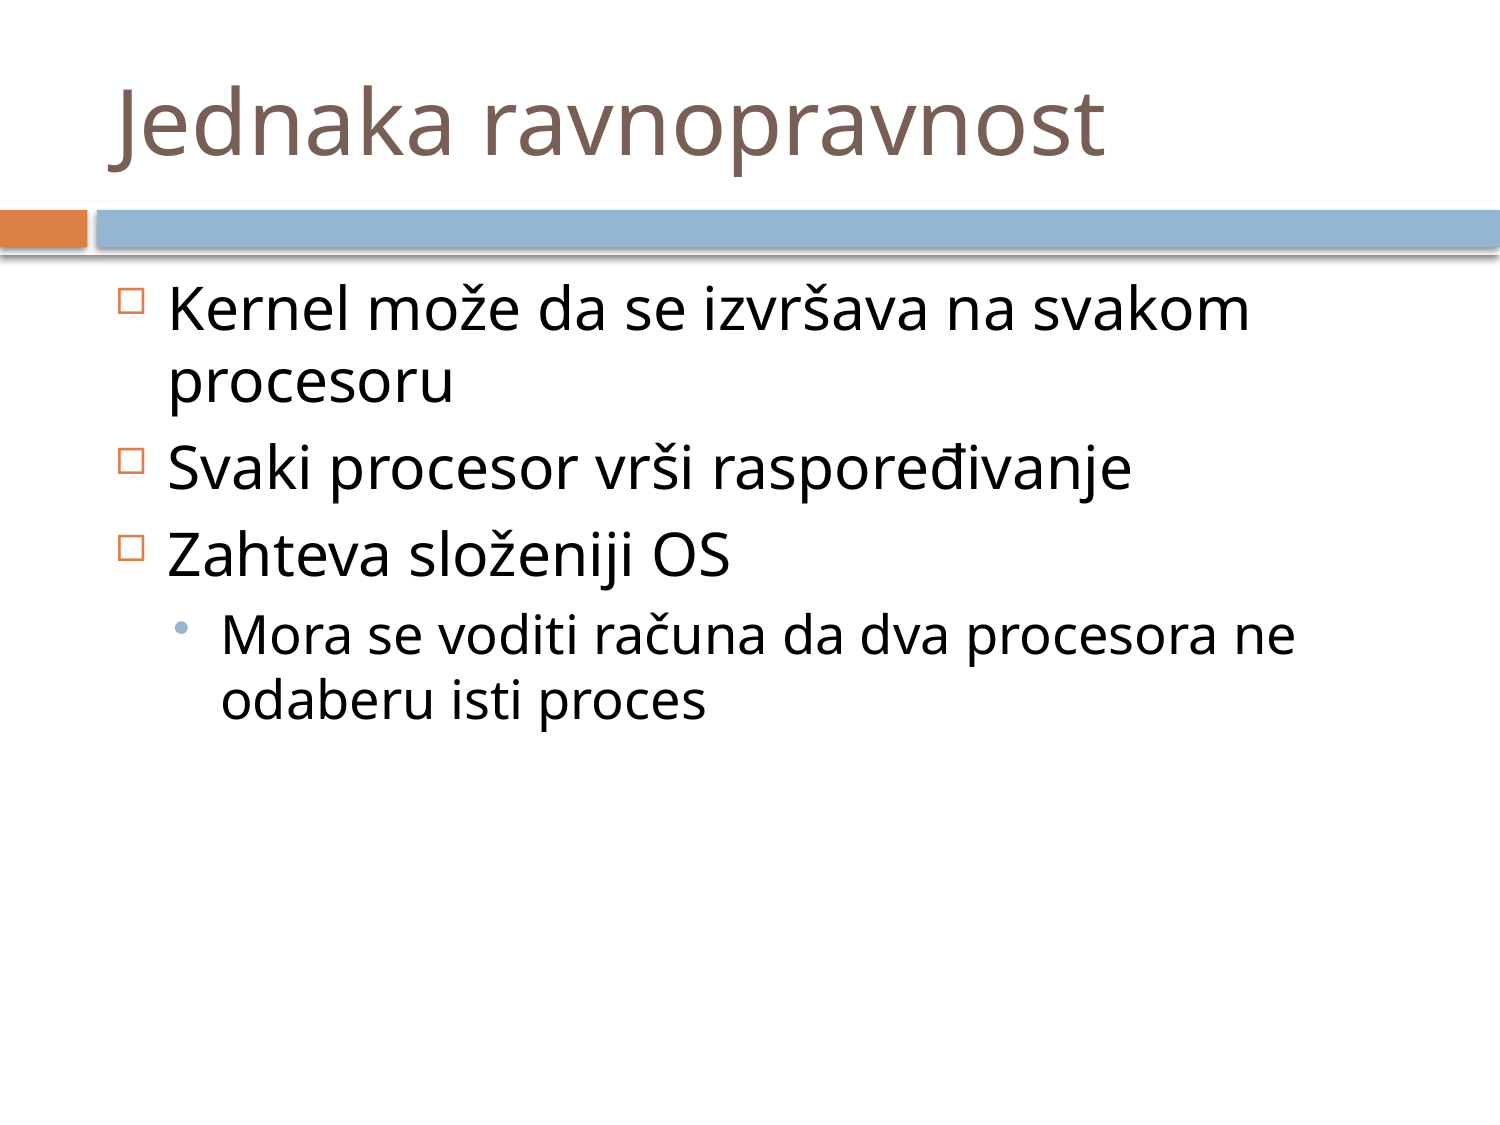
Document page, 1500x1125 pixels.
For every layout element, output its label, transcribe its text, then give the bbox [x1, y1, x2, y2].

list Kernel može da se izvršava na svakom procesoru Svaki procesor vrši raspoređivanje Zahteva složeniji OS Mora se voditi računa da dva procesora ne odaberu isti proces [100, 262, 1438, 1000]
title Jednaka ravnopravnost [100, 37, 1438, 200]
